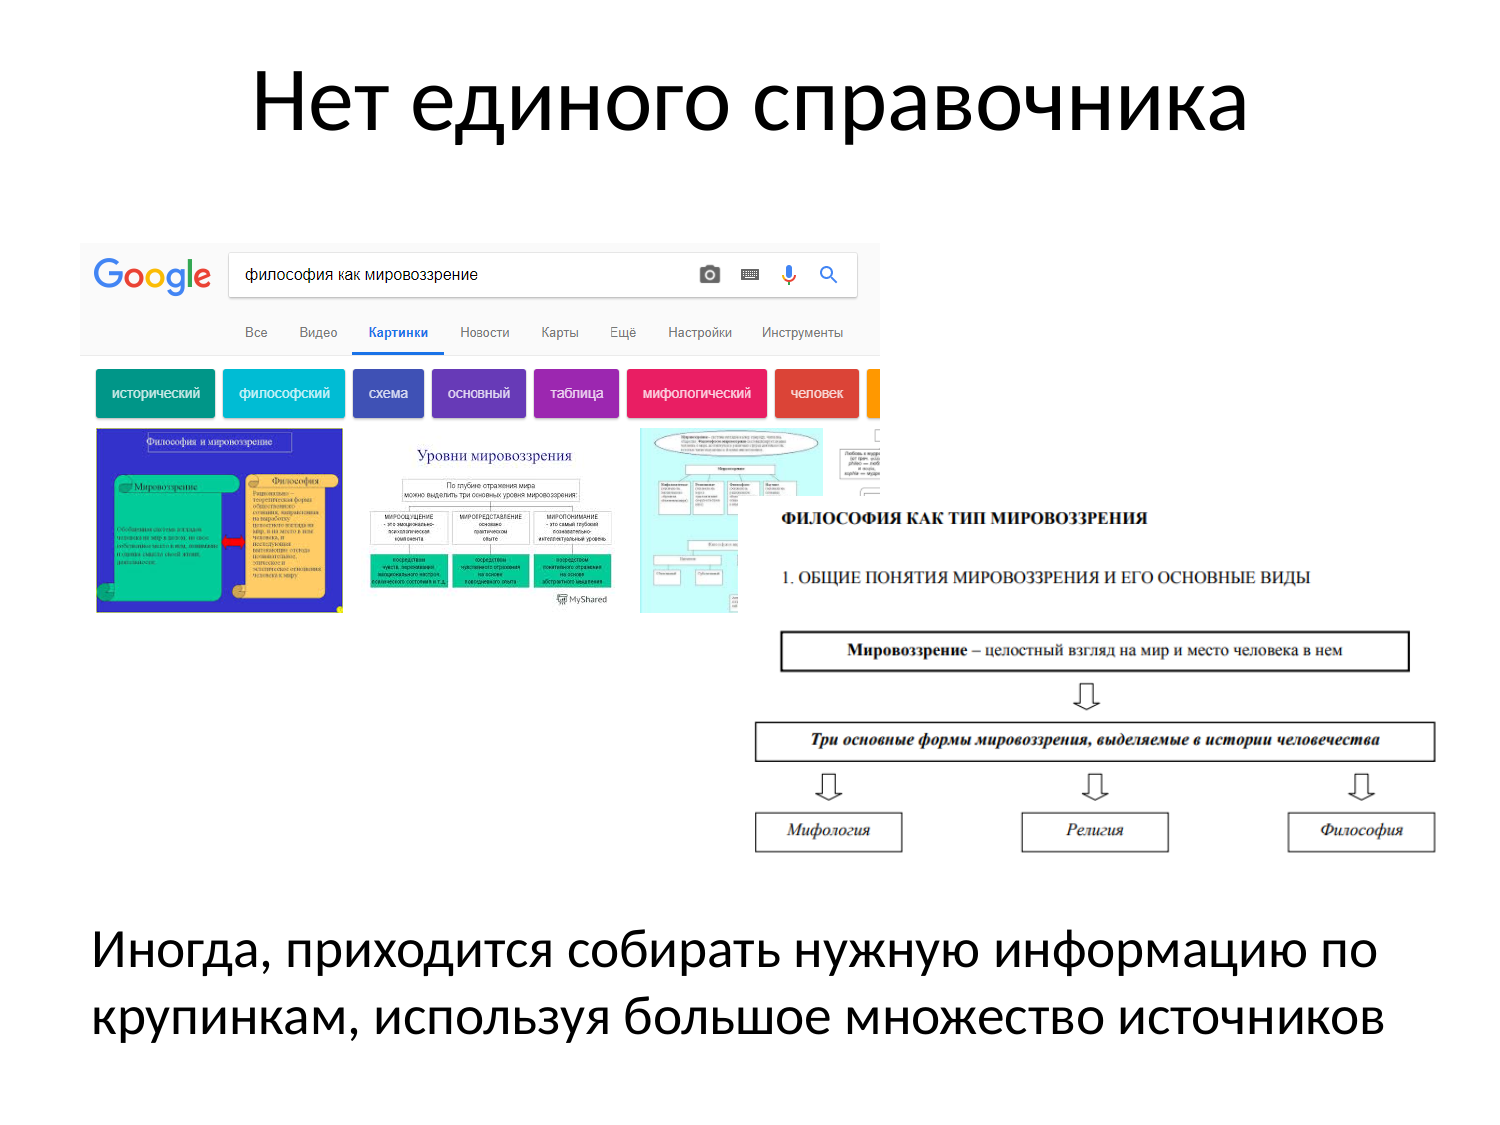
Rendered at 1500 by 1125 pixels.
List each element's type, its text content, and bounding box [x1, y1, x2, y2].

picture [76, 243, 1467, 888]
title Нет единого справочника [76, 0, 1427, 188]
list Иногда, приходится собирать нужную информацию по крупинкам, используя большое множество источников [76, 905, 1427, 1088]
